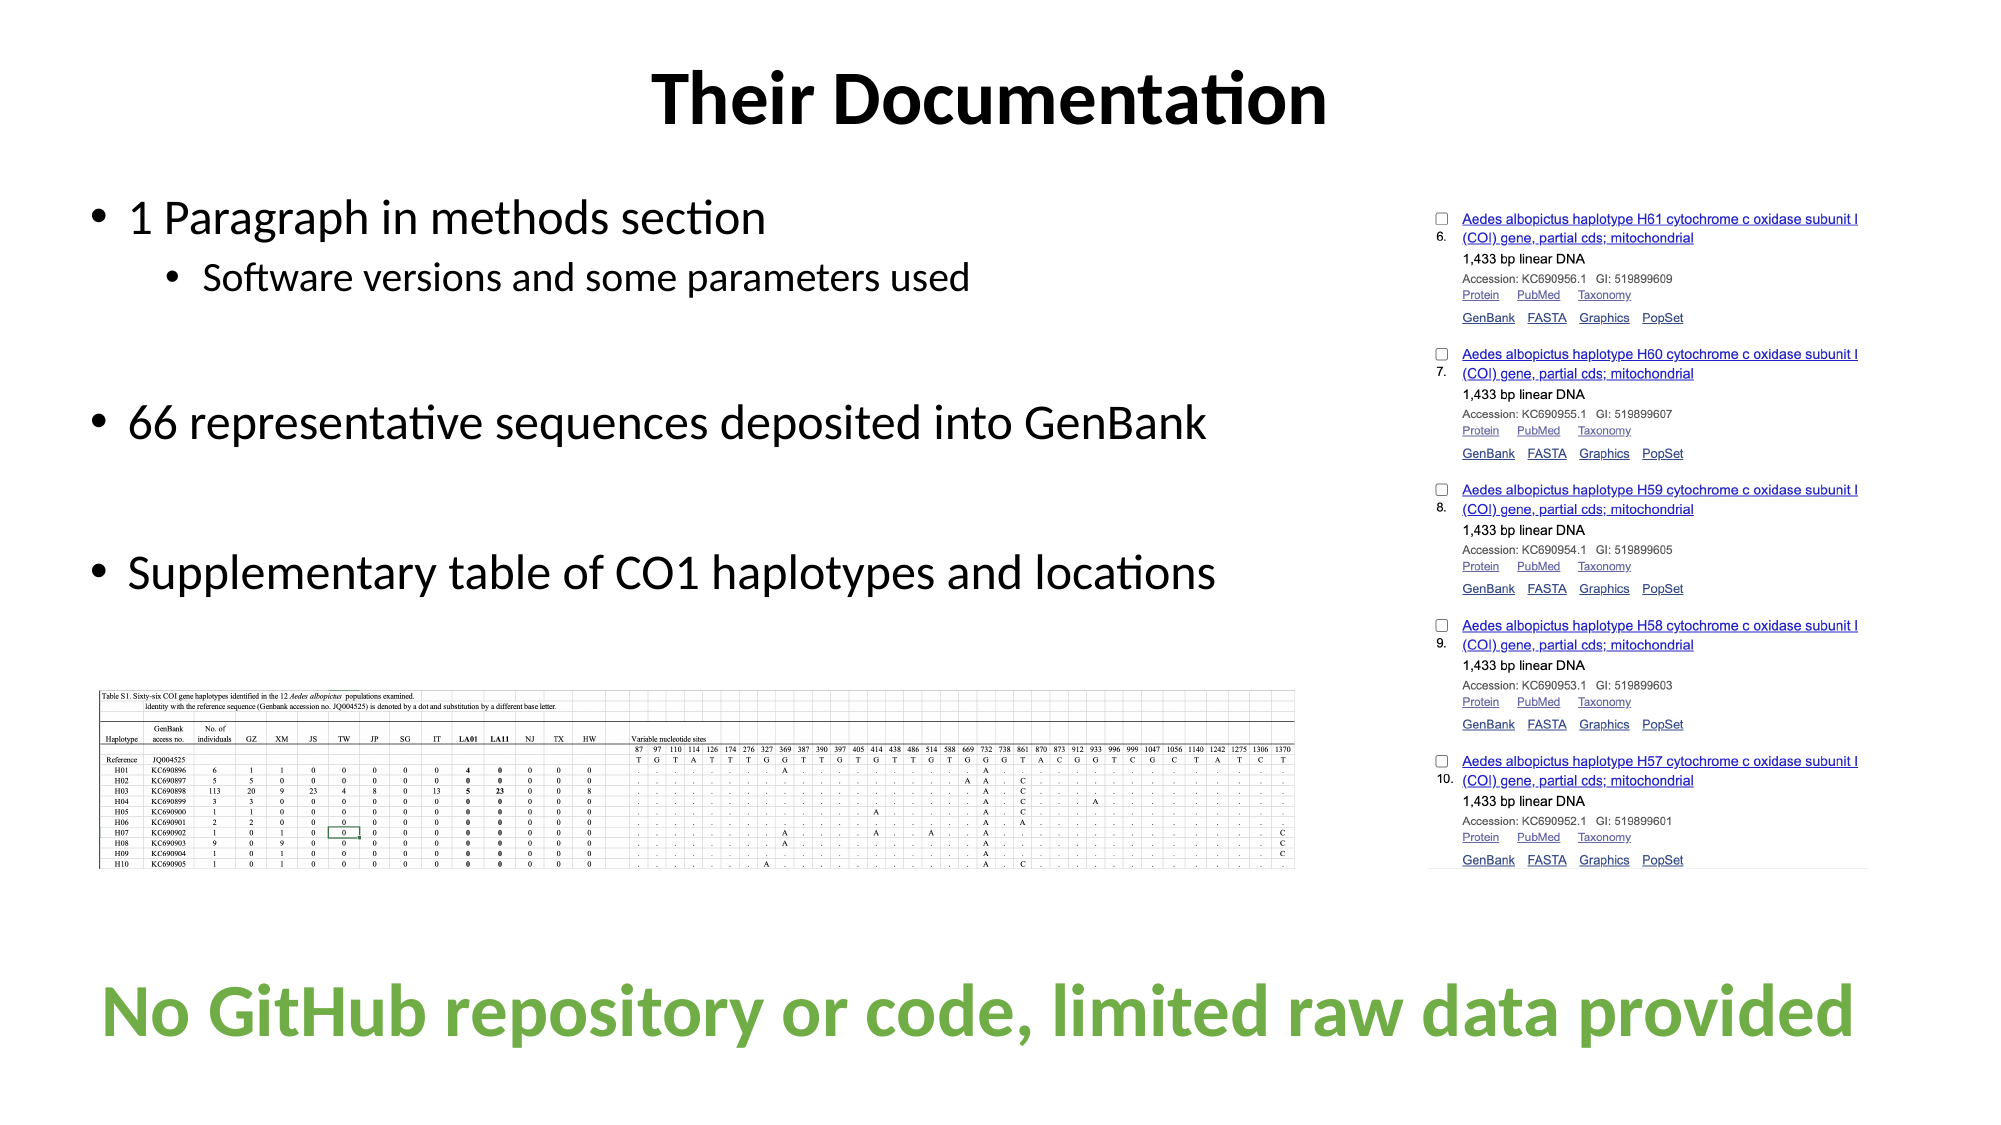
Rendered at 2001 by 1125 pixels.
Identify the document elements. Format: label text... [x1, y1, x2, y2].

text_box No GitHub repository or code, limited raw data provided [86, 953, 1912, 1059]
title Their Documentation [635, 0, 1372, 183]
picture [1428, 209, 1869, 869]
list 1 Paragraph in methods section Software versions and some parameters used 66 representative sequences deposited into GenBank Supplementary table of CO1 haplotypes and locations [75, 183, 1800, 898]
picture [99, 690, 1295, 869]
